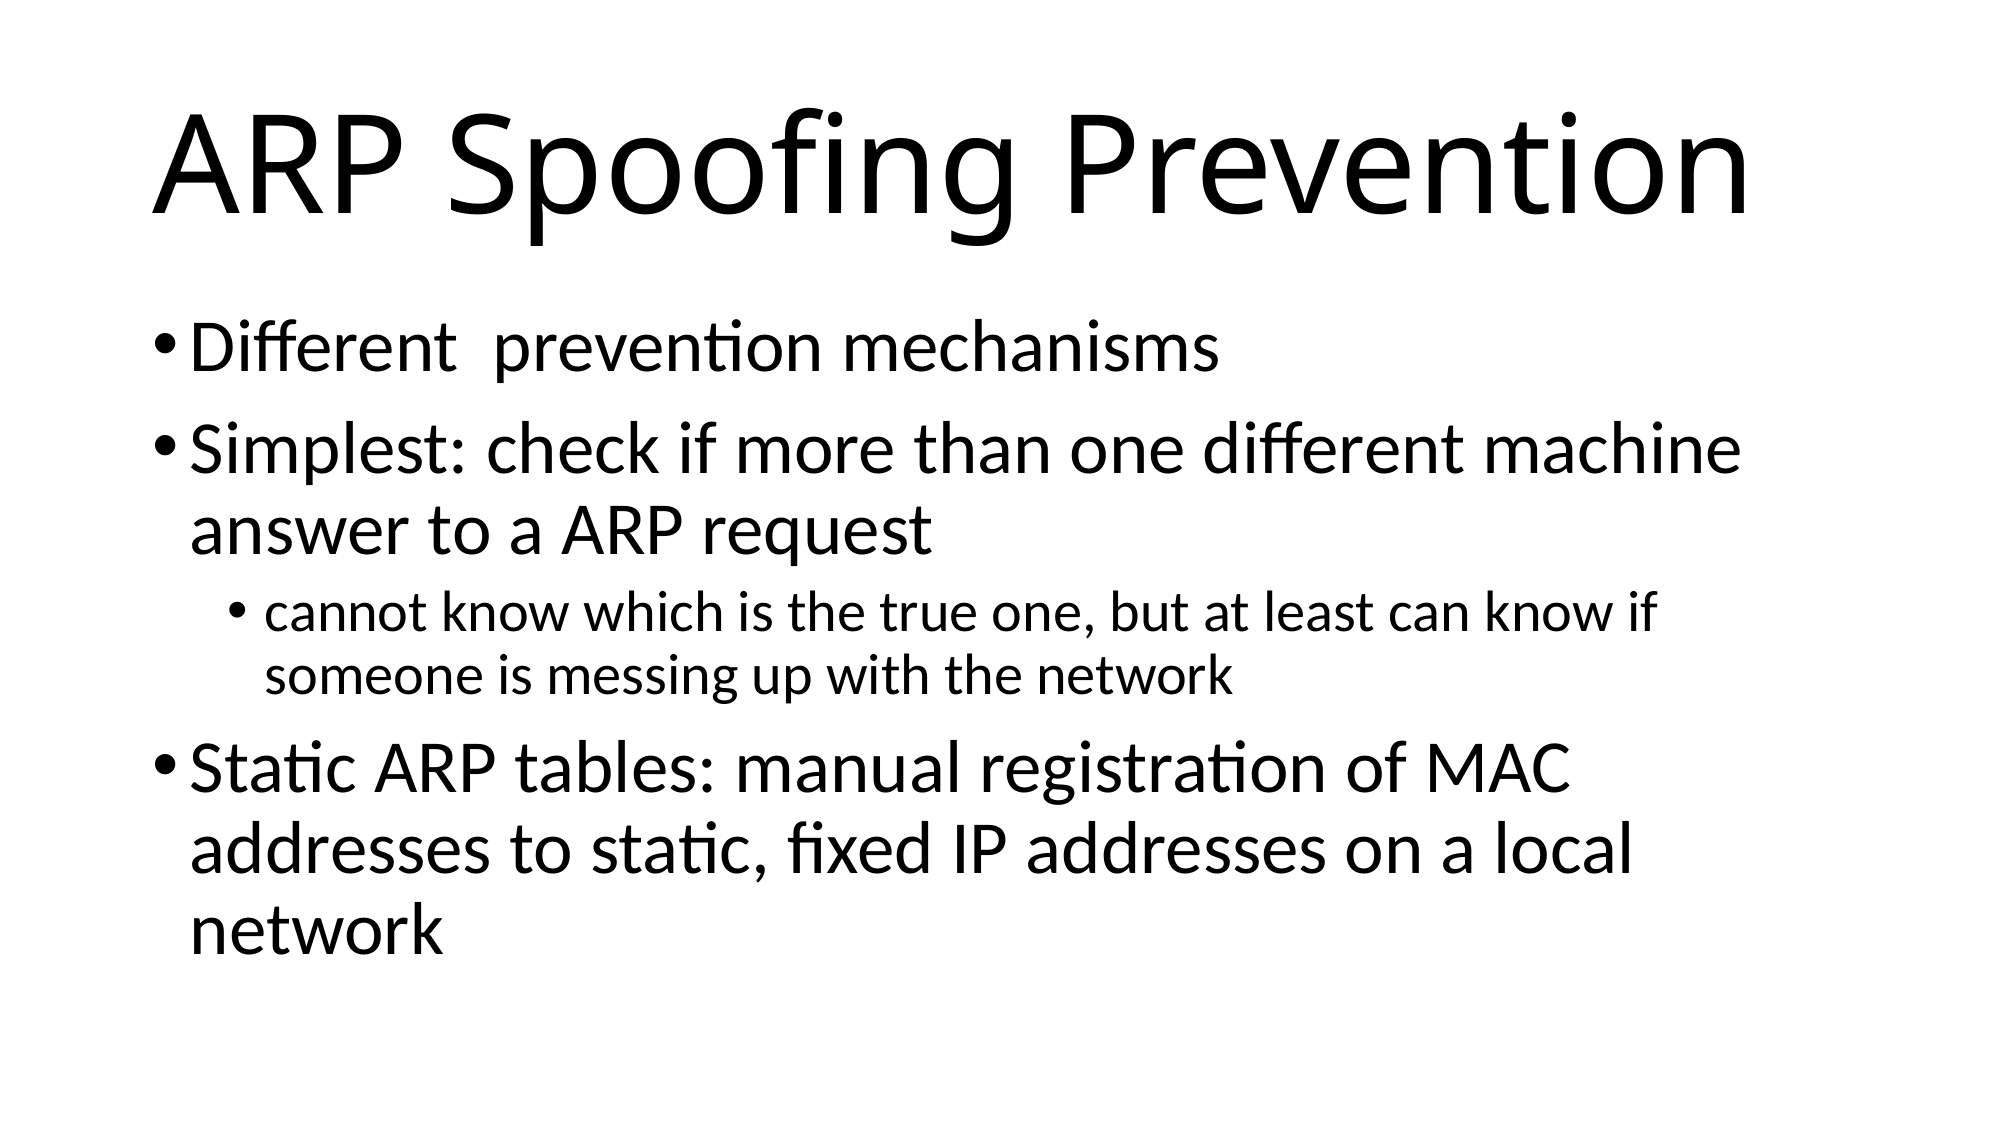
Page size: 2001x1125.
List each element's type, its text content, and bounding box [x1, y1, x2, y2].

title ARP Spoofing Prevention [137, 59, 1863, 278]
list Different prevention mechanisms Simplest: check if more than one different machine answer to a ARP request cannot know which is the true one, but at least can know if someone is messing up with the network Static ARP tables: manual registration of MAC addresses to static, fixed IP addresses on a local network [137, 299, 1863, 1014]
